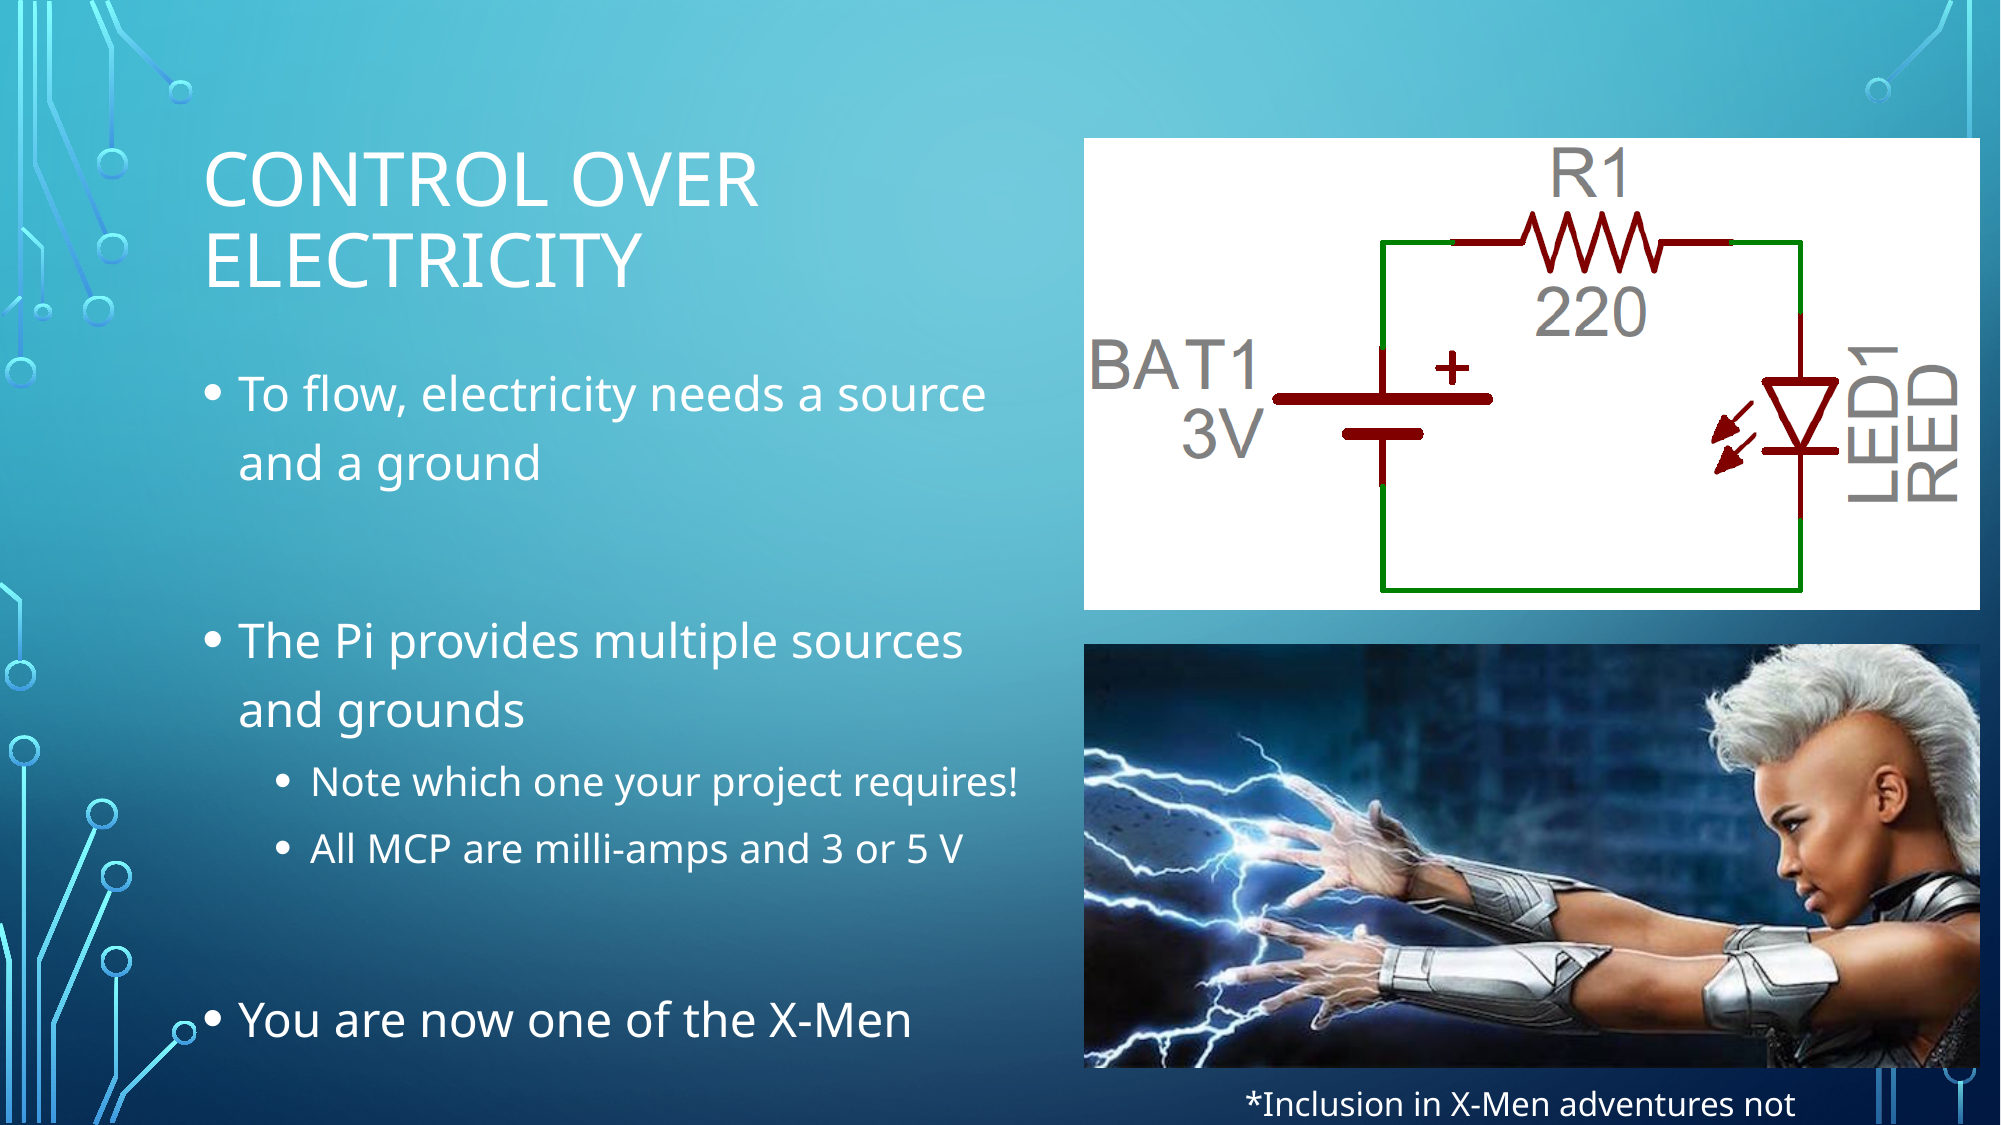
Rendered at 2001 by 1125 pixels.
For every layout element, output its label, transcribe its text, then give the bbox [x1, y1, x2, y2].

text_box *Inclusion in X-Men adventures not guaranteed [1229, 1067, 1999, 1124]
picture [1083, 138, 1980, 610]
title Control Over electricity [187, 101, 1052, 344]
list To flow, electricity needs a source and a ground The Pi provides multiple sources and grounds Note which one your project requires! All MCP are milli-amps and 3 or 5 V You are now one of the X-Men [187, 343, 1037, 1106]
picture [1083, 644, 1980, 1069]
